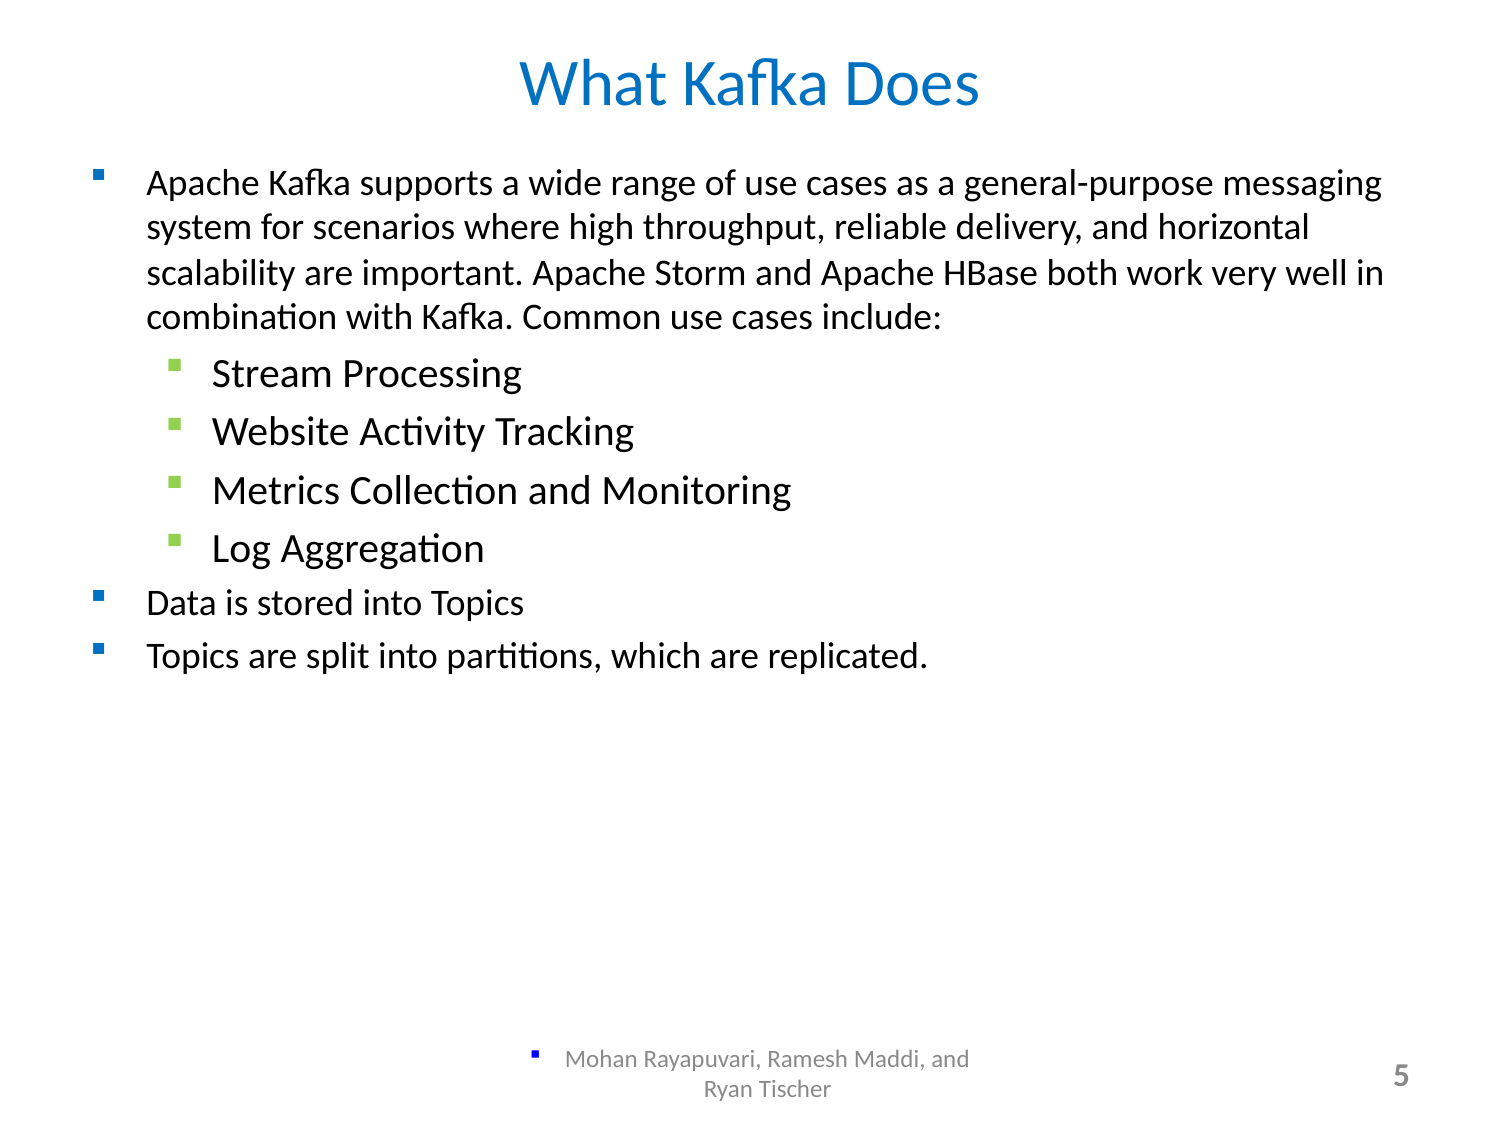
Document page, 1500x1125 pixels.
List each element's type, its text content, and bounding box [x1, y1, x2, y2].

slide_number 5 [1074, 1042, 1425, 1103]
title What Kafka Does [75, 19, 1425, 138]
list Apache Kafka supports a wide range of use cases as a general-purpose messaging system for scenarios where high throughput, reliable delivery, and horizontal scalability are important. Apache Storm and Apache HBase both work very well in combination with Kafka. Common use cases include: Stream Processing Website Activity Tracking Metrics Collection and Monitoring Log Aggregation Data is stored into Topics Topics are split into partitions, which are replicated. [75, 149, 1425, 1025]
footer Mohan Rayapuvari, Ramesh Maddi, and Ryan Tischer [512, 1042, 988, 1103]
